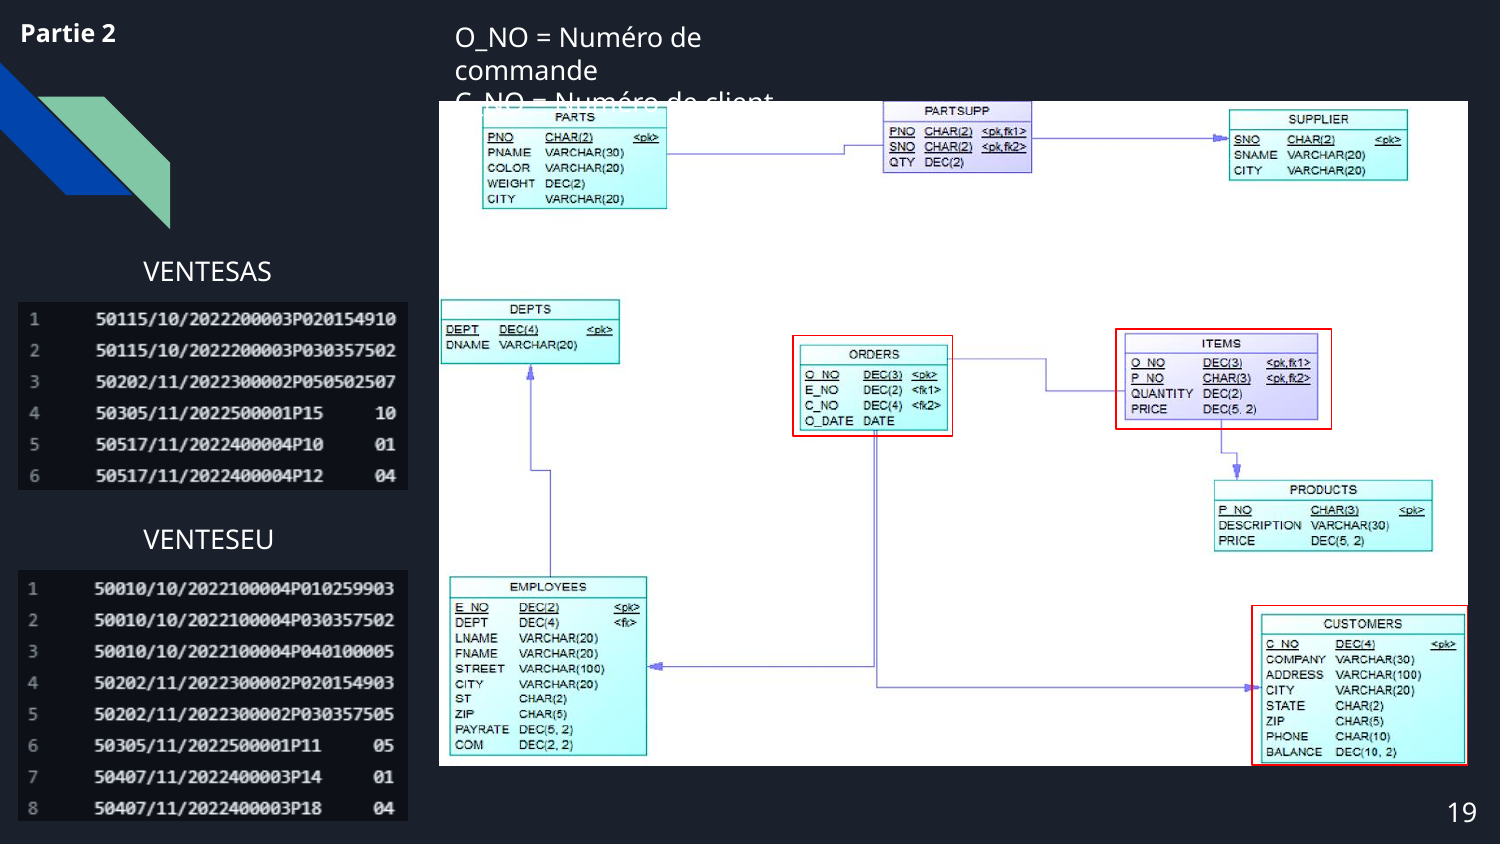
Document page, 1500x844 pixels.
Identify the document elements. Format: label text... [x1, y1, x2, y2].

text_box 19 [1431, 780, 1500, 843]
text_box VENTESAS [128, 238, 299, 300]
text_box O_NO = Numéro de commande C_NO = Numéro de client [439, 5, 866, 101]
picture [18, 570, 408, 821]
picture [439, 101, 1468, 766]
text_box VENTESEU [128, 507, 299, 568]
picture [18, 301, 408, 490]
title Partie 2 [5, 2, 263, 152]
